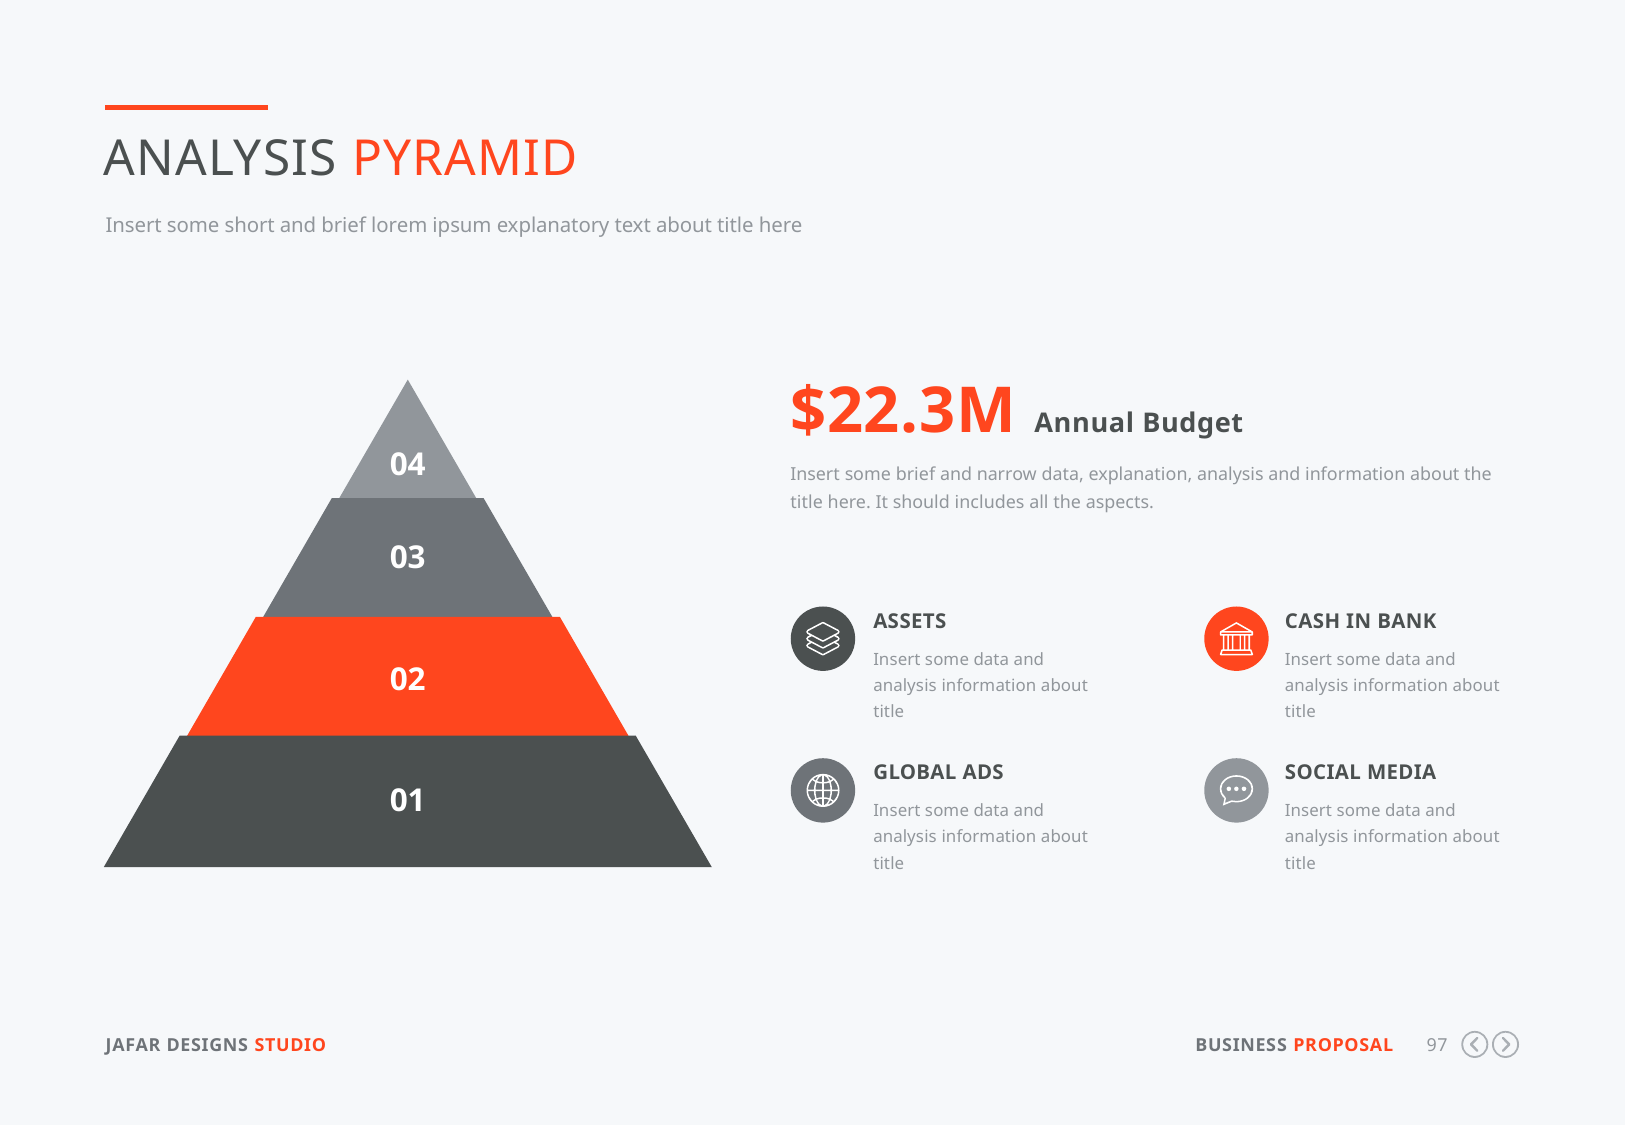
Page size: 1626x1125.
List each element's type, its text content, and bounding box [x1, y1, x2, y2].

text_box [187, 616, 629, 735]
text_box [103, 735, 712, 868]
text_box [1204, 758, 1269, 823]
text_box 02 [372, 658, 443, 697]
text_box $22.3M Annual Budget [790, 369, 1514, 446]
list Insert some short and brief lorem ipsum explanatory text about title here [105, 209, 1519, 241]
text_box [1285, 759, 1519, 847]
text_box 01 [372, 779, 443, 818]
text_box 03 [372, 537, 443, 576]
list Analysis pyramid [103, 125, 1518, 188]
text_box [1285, 607, 1519, 696]
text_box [790, 606, 856, 671]
text_box Insert some brief and narrow data, explanation, analysis and information about the title here. It should includes all the aspects. [790, 455, 1518, 512]
text_box [339, 379, 477, 498]
text_box 04 [372, 444, 443, 483]
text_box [873, 607, 1108, 696]
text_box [873, 759, 1108, 847]
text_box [790, 758, 856, 823]
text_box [1204, 606, 1269, 671]
text_box [263, 498, 552, 616]
